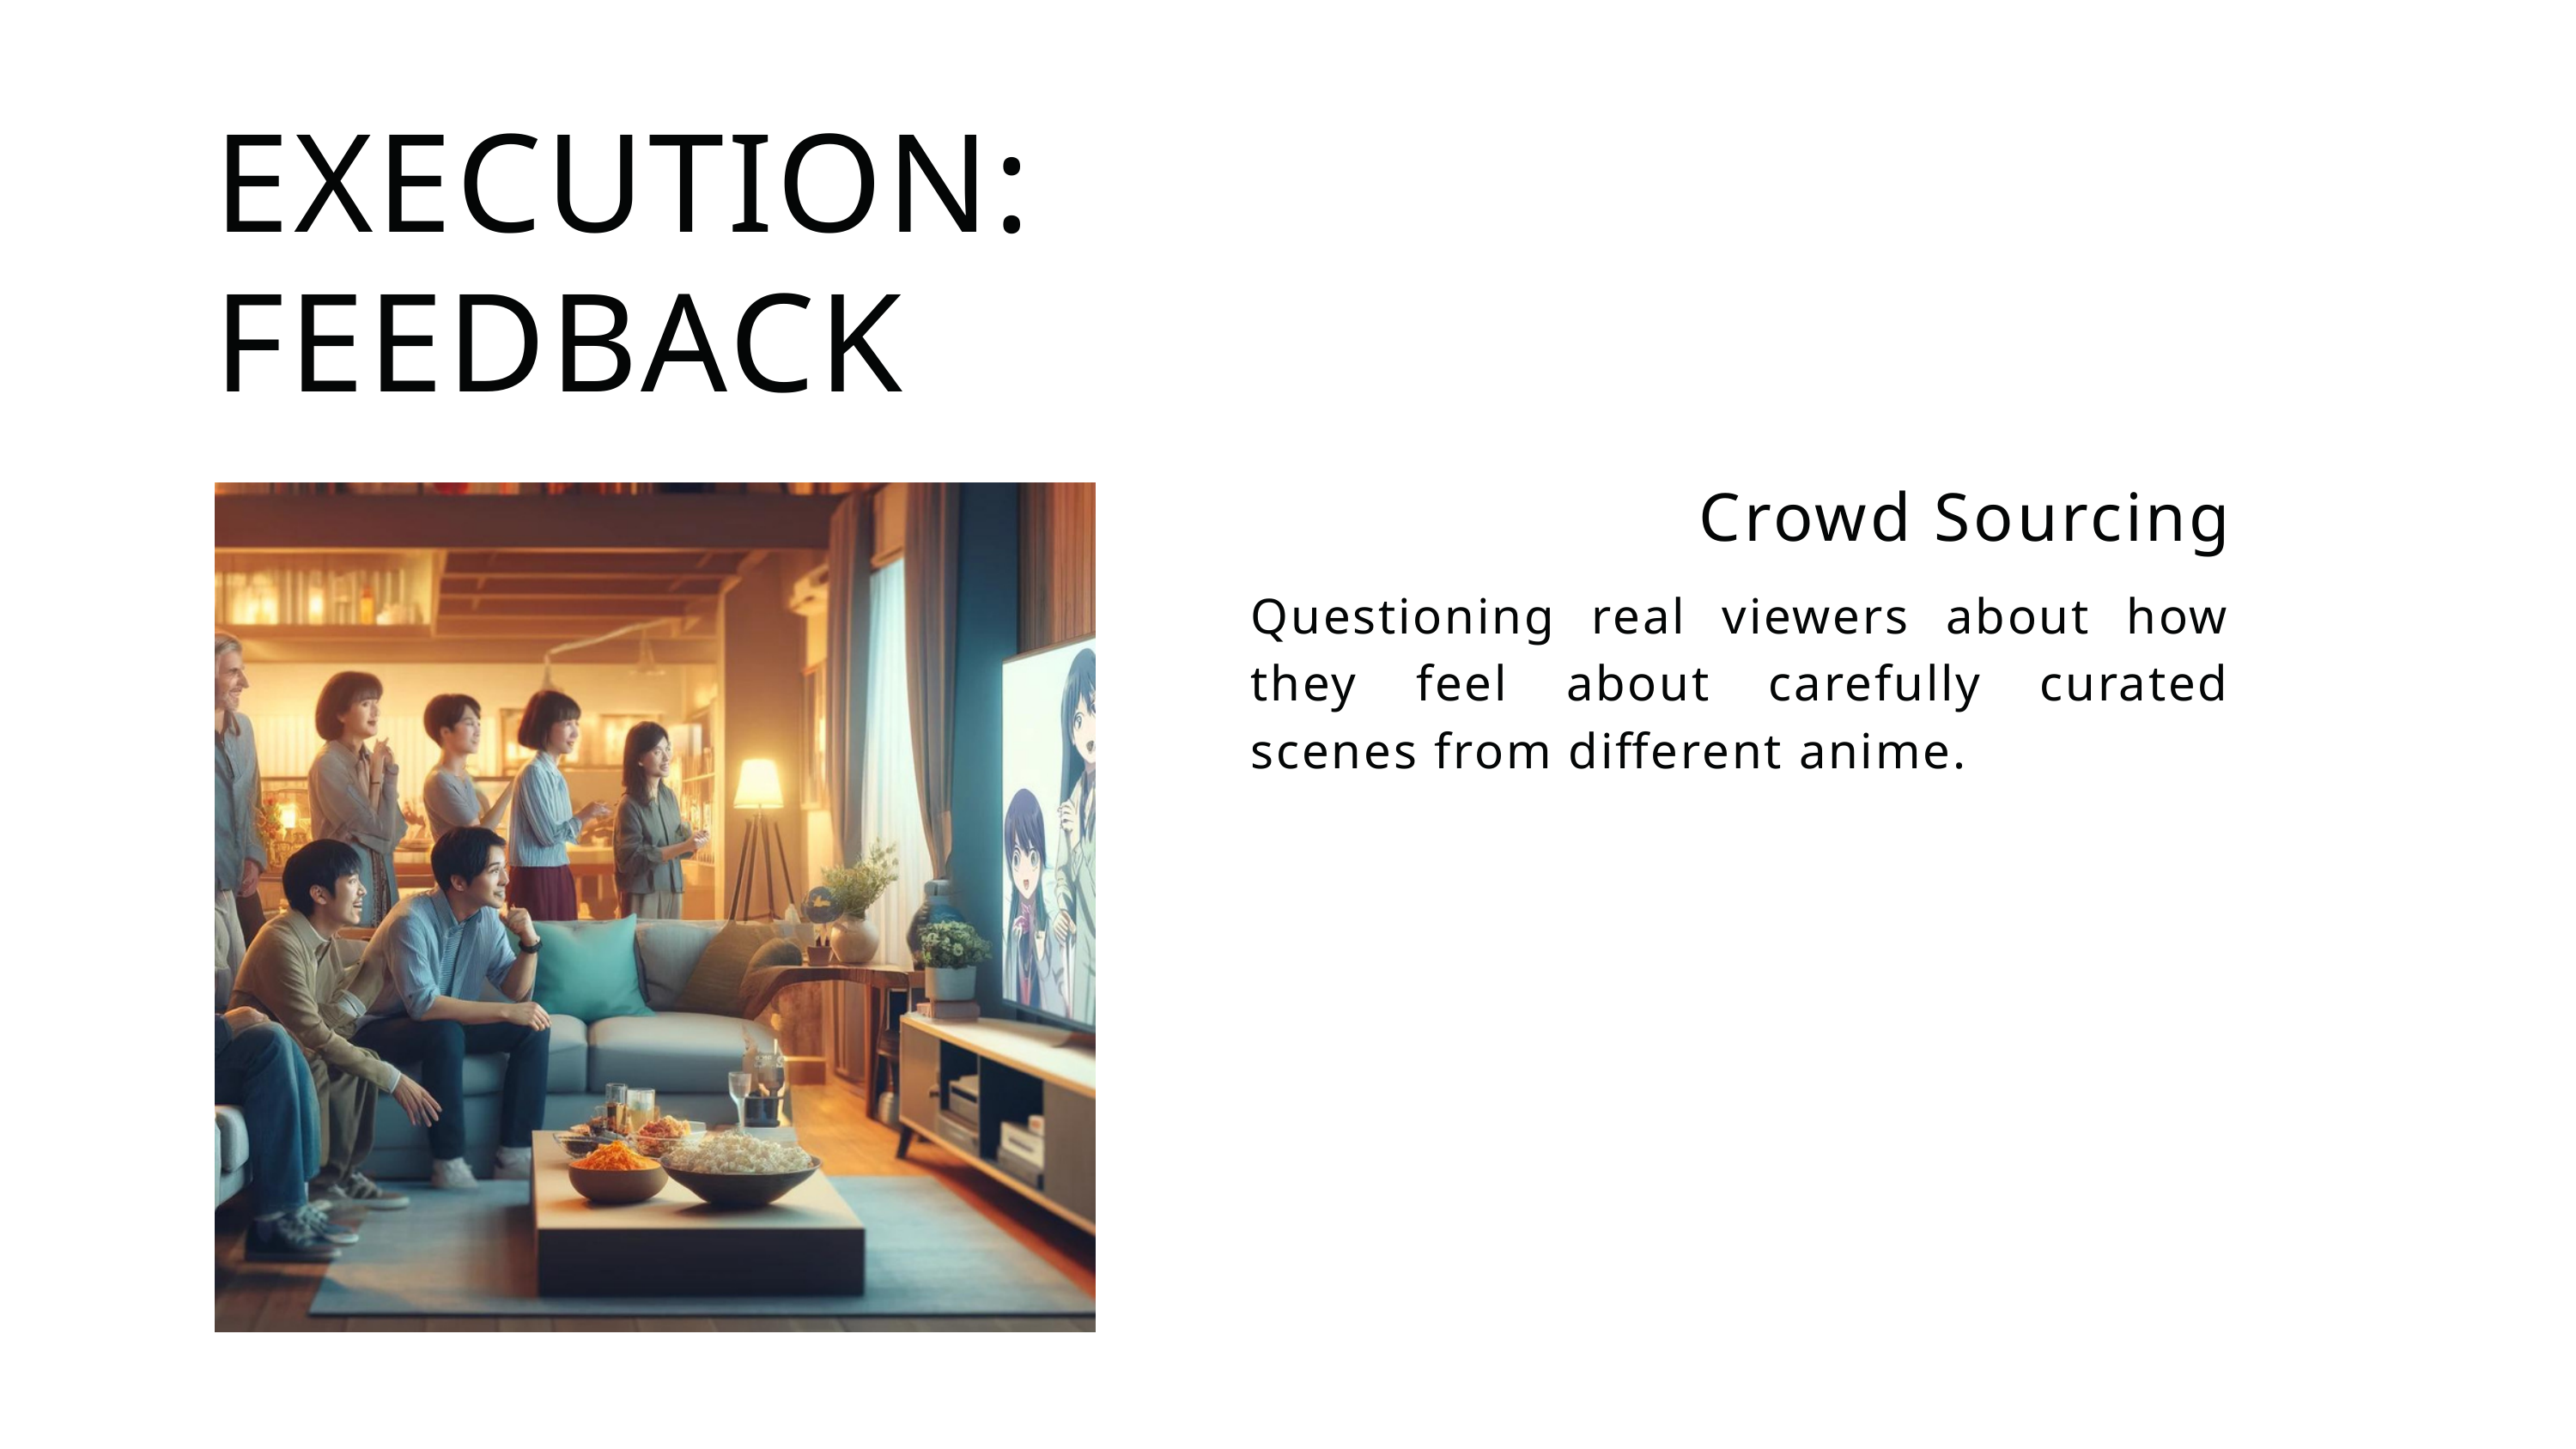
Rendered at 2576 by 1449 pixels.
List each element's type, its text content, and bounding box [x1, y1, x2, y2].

text_box Questioning real viewers about how they feel about carefully curated scenes from different anime. [1250, 575, 2232, 779]
text_box Crowd Sourcing [1394, 462, 2232, 555]
text_box [215, 482, 1096, 1332]
text_box EXECUTION: FEEDBACK [215, 99, 1186, 420]
